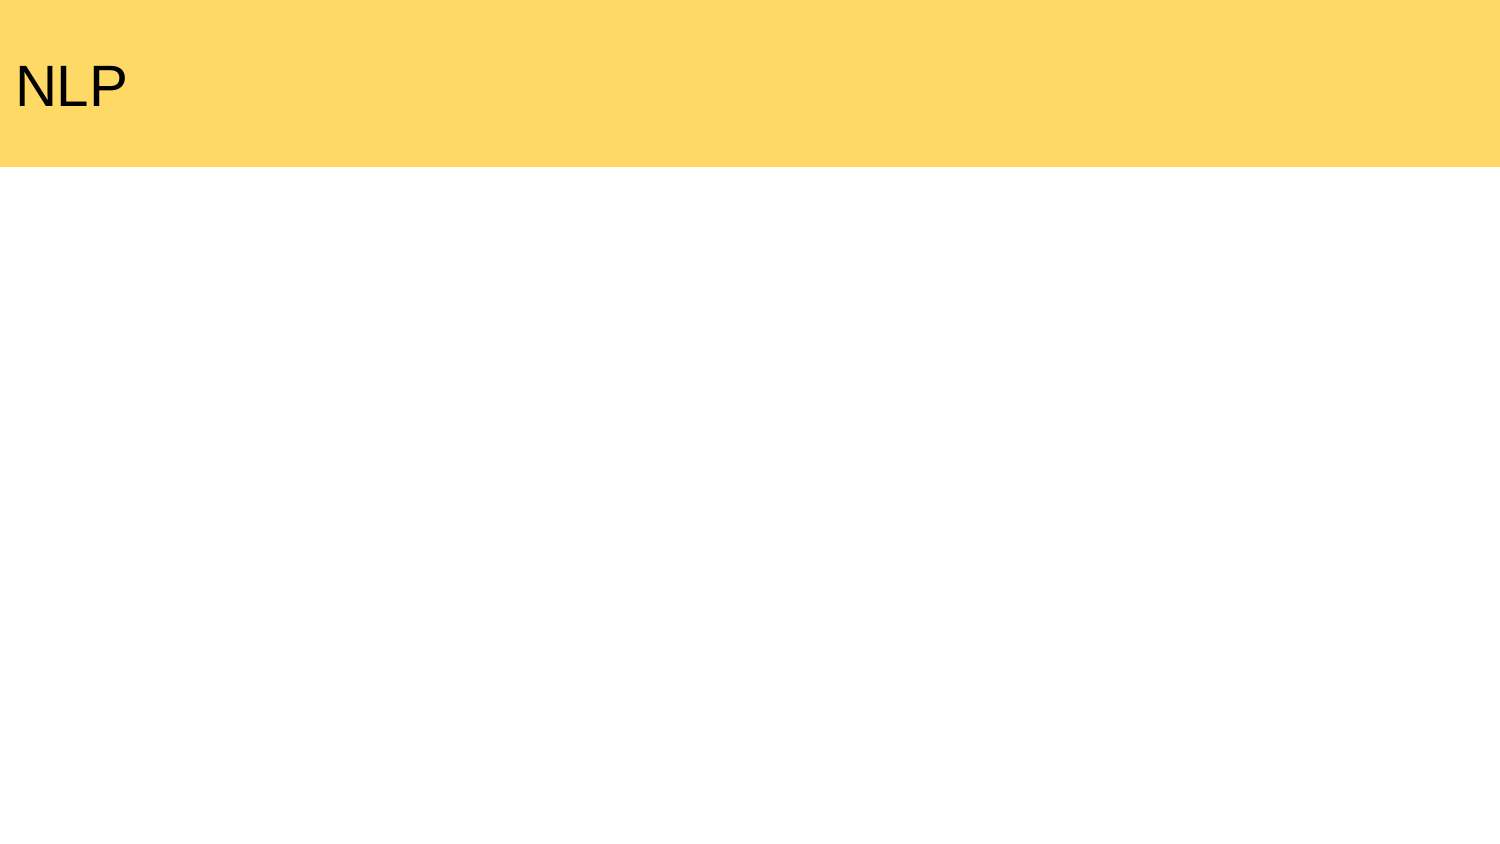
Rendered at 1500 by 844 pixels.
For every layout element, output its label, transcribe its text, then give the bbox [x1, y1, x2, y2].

title NLP [0, 0, 1500, 167]
